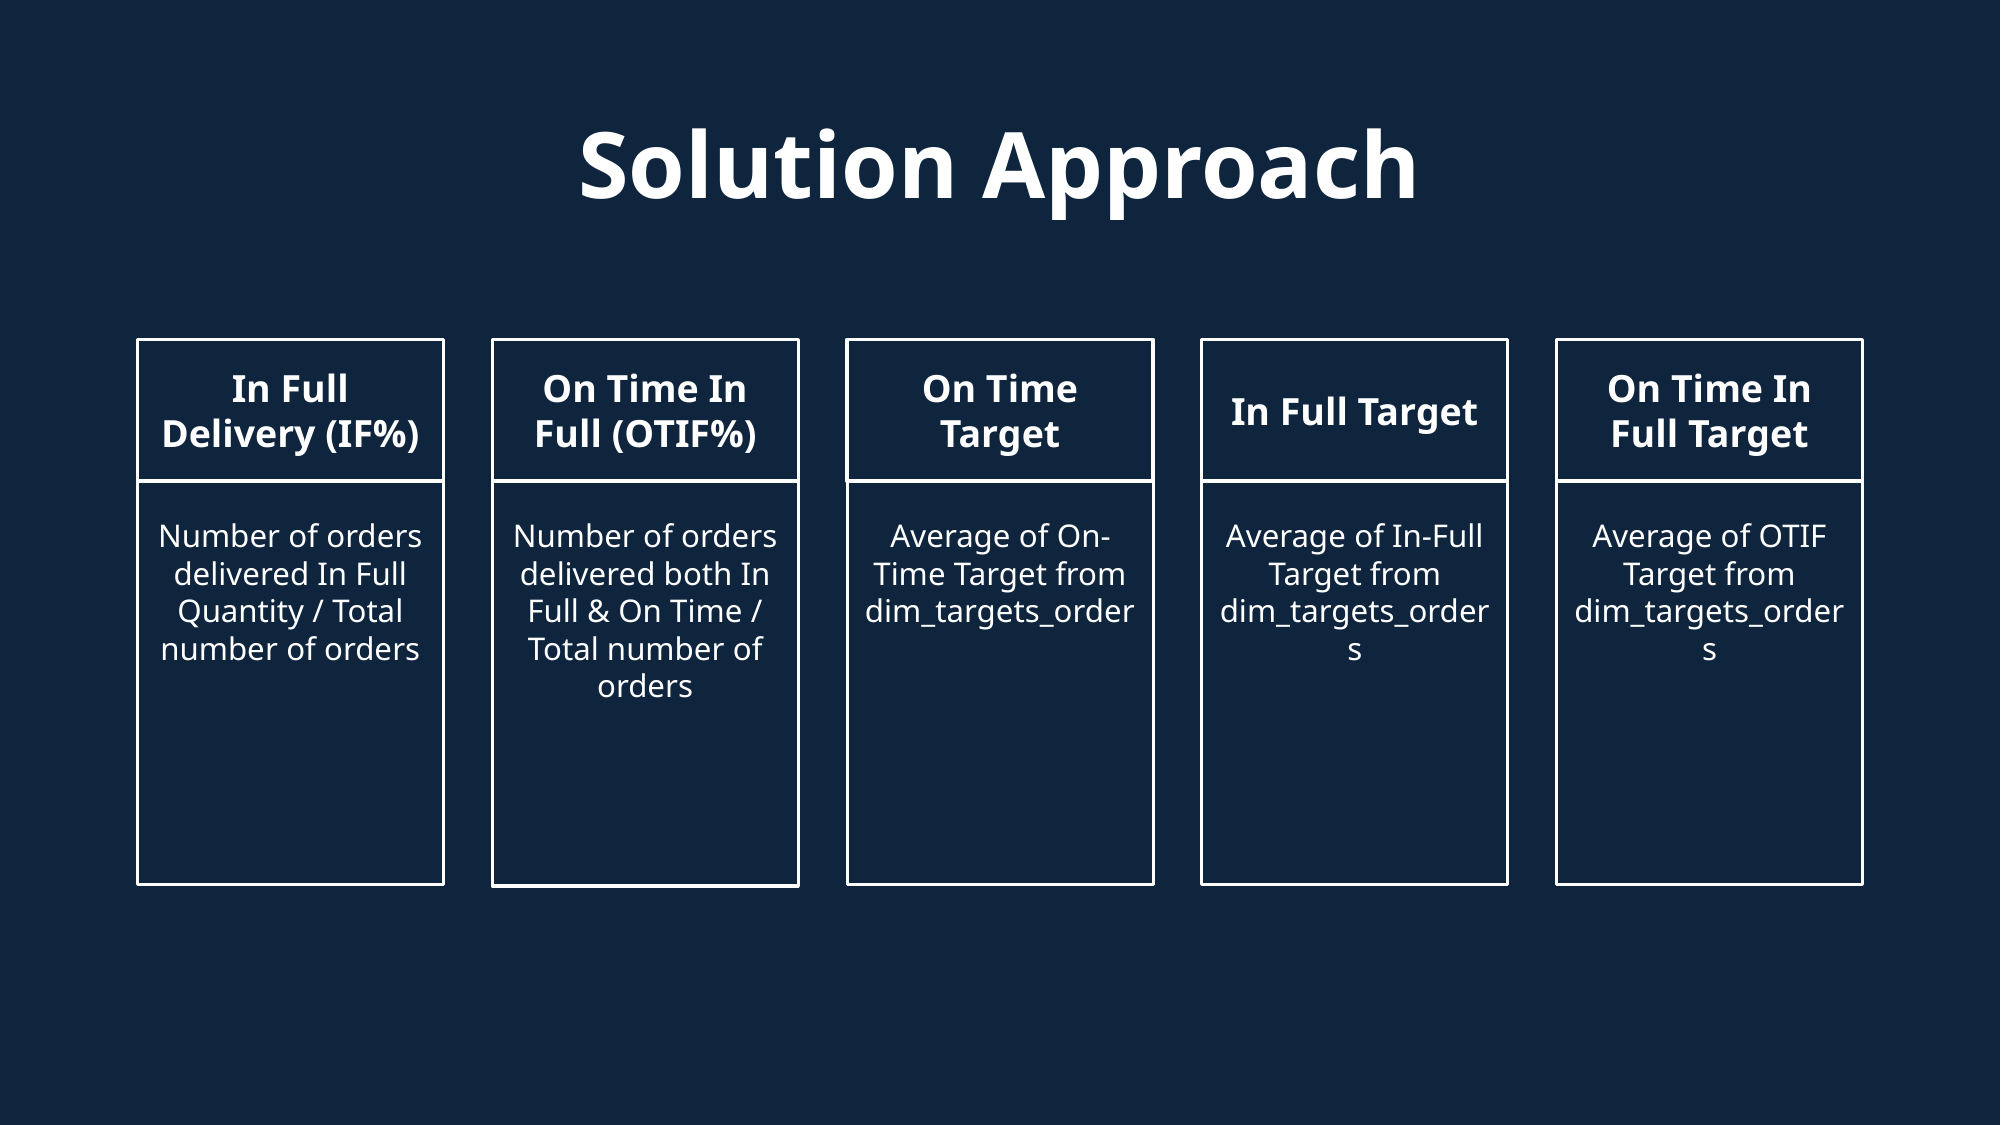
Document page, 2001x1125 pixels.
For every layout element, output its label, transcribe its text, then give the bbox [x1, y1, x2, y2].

list In Full Delivery (IF%) [136, 338, 445, 483]
list On Time In Full Target [1555, 338, 1864, 483]
title Solution Approach [137, 59, 1863, 278]
list On Time Target [845, 338, 1155, 483]
list In Full Target [1200, 338, 1509, 483]
list On Time In Full (OTIF%) [491, 338, 800, 483]
list Number of orders delivered both In Full & On Time / Total number of orders [491, 483, 800, 888]
list Number of orders delivered In Full Quantity / Total number of orders [136, 483, 445, 886]
list Average of OTIF Target from dim_targets_orders [1555, 483, 1864, 886]
list Average of In-Full Target from dim_targets_orders [1200, 483, 1509, 886]
list Average of On-Time Target from dim_targets_order [846, 483, 1155, 886]
